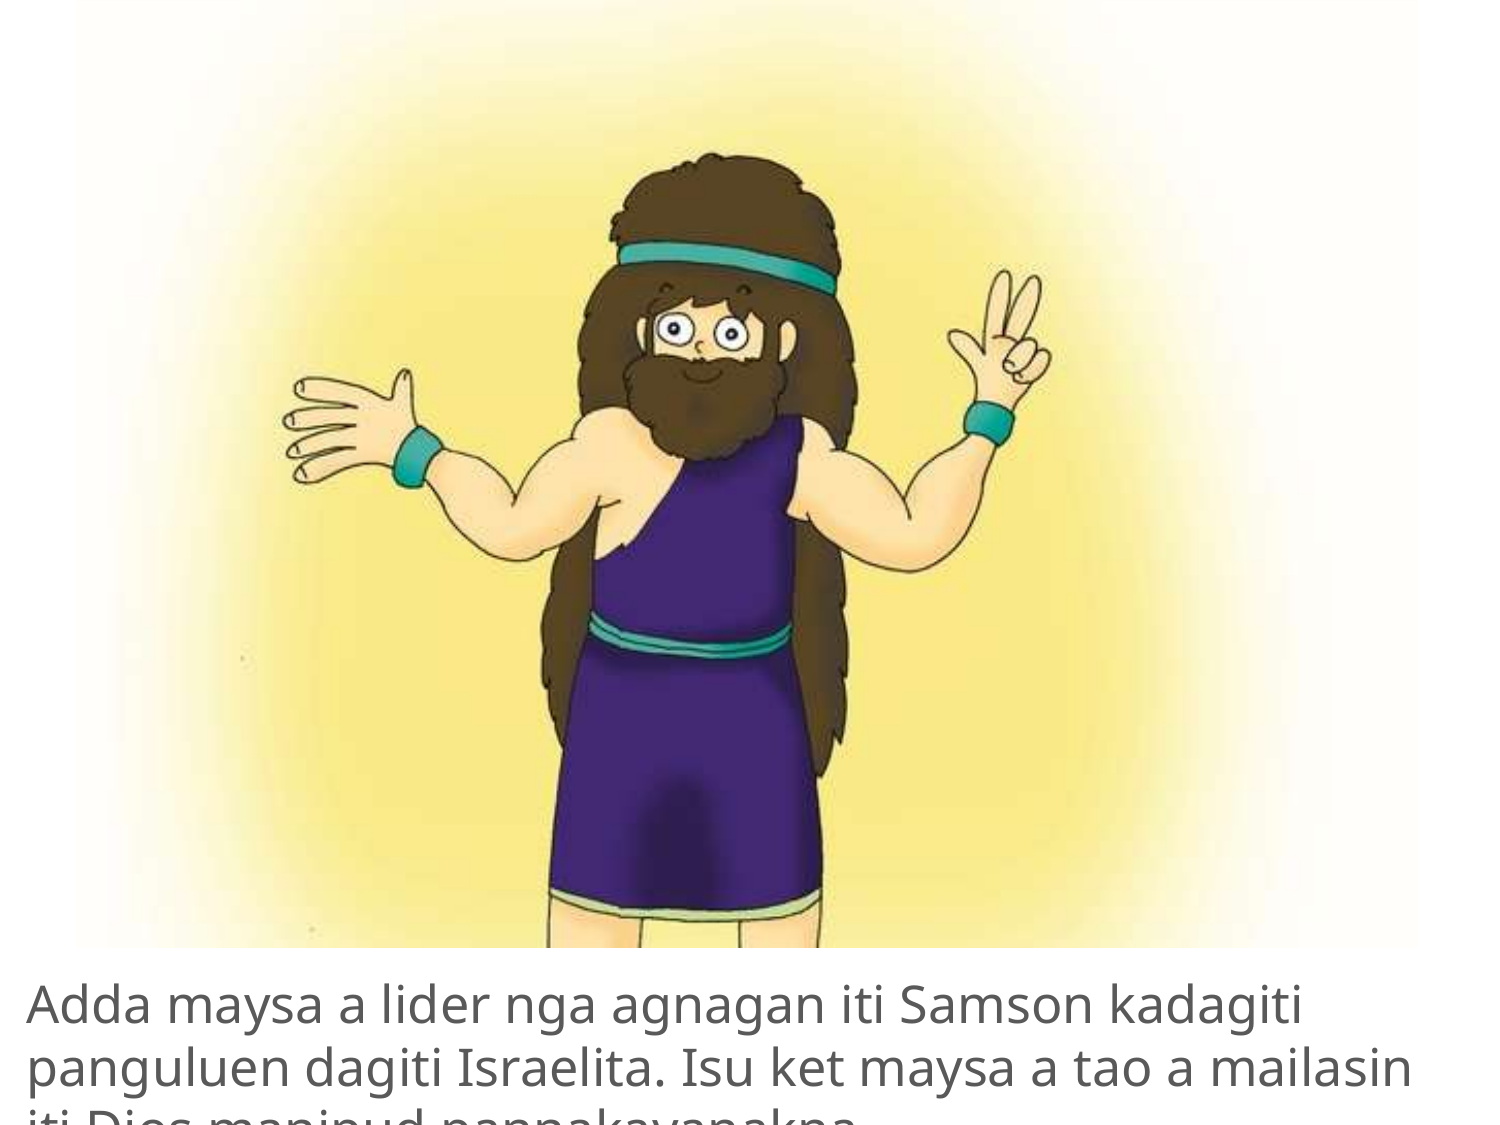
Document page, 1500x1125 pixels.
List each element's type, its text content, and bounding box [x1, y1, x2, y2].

text_box Adda maysa a lider nga agnagan iti Samson kadagiti panguluen dagiti Israelita. Isu ket maysa a tao a mailasin iti Dios manipud pannakayanakna. [11, 964, 1483, 1125]
picture [76, 0, 1418, 948]
